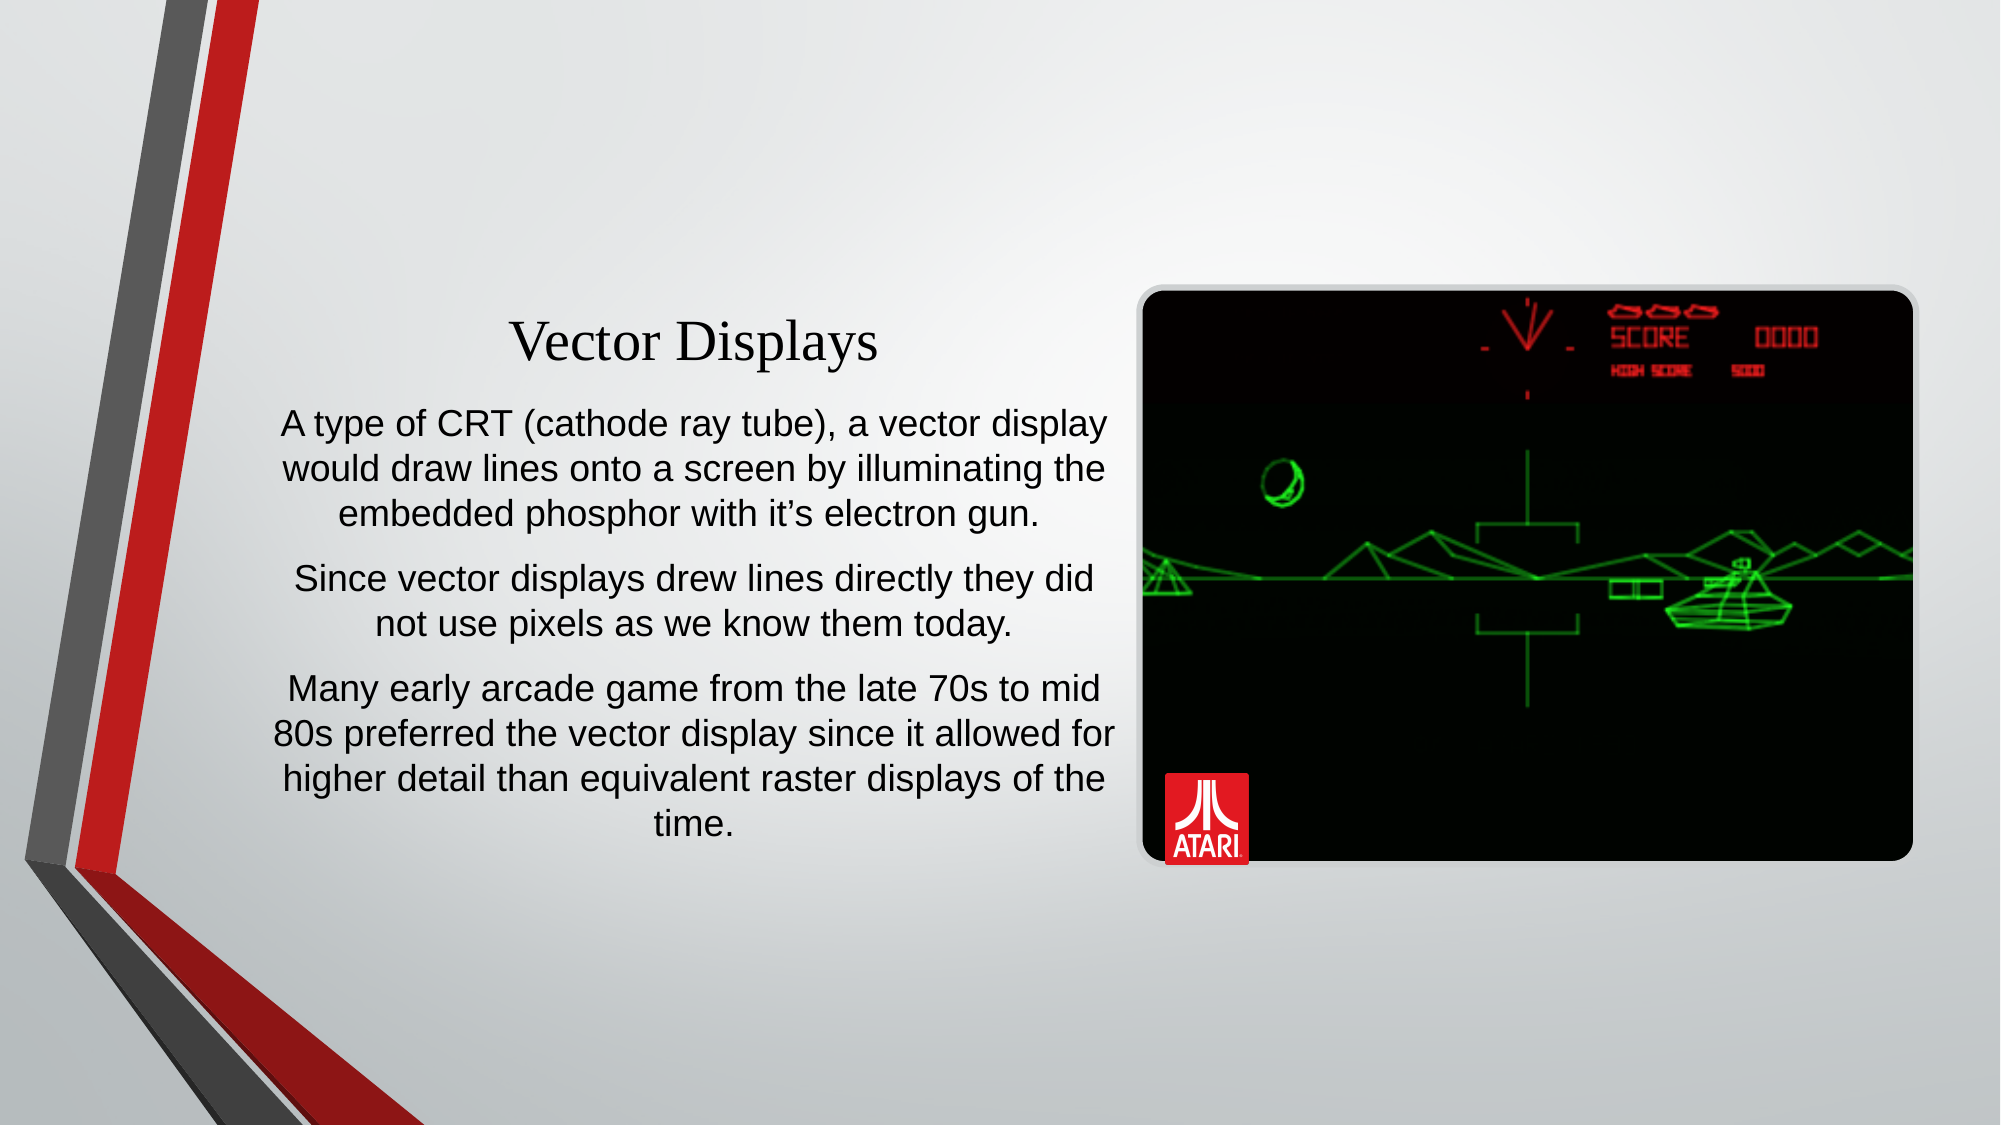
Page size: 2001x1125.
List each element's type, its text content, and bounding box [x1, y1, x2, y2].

picture [1139, 287, 1917, 865]
title Vector Displays [249, 154, 1140, 379]
list A type of CRT (cathode ray tube), a vector display would draw lines onto a screen by illuminating the embedded phosphor with it’s electron gun. Since vector displays drew lines directly they did not use pixels as we know them today. Many early arcade game from the late 70s to mid 80s preferred the vector display since it allowed for higher detail than equivalent raster displays of the time. [249, 379, 1139, 865]
